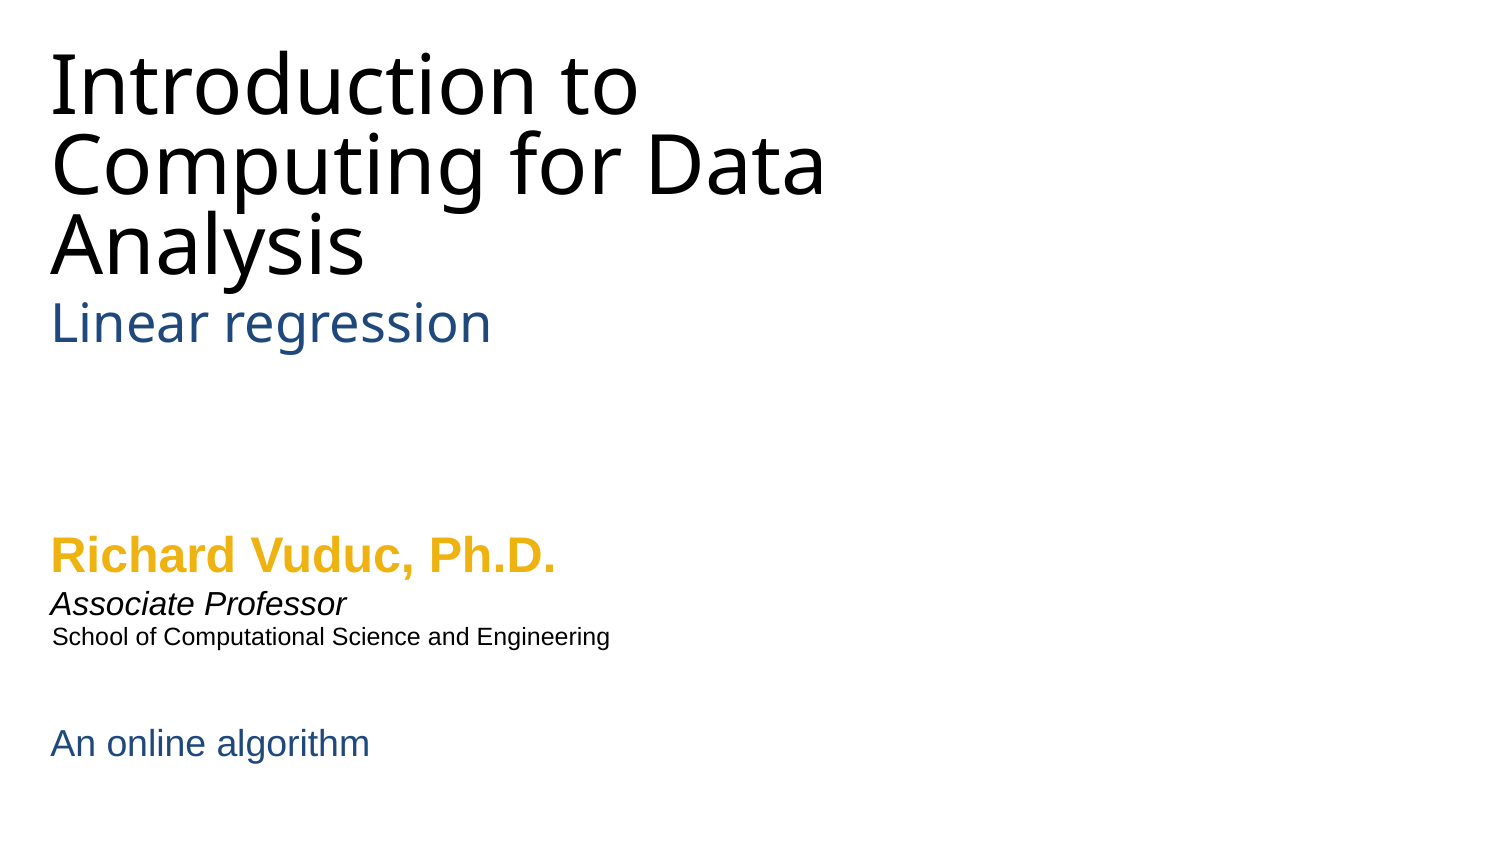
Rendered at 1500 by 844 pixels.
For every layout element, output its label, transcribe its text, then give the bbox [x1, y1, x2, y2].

list Linear regression [35, 280, 902, 370]
list An online algorithm [35, 711, 742, 824]
list School of Computational Science and Engineering [37, 612, 744, 666]
list Associate Professor [35, 574, 742, 617]
list Richard Vuduc, Ph.D. [35, 512, 742, 574]
title Introduction to Computing for Data Analysis [35, 42, 970, 160]
